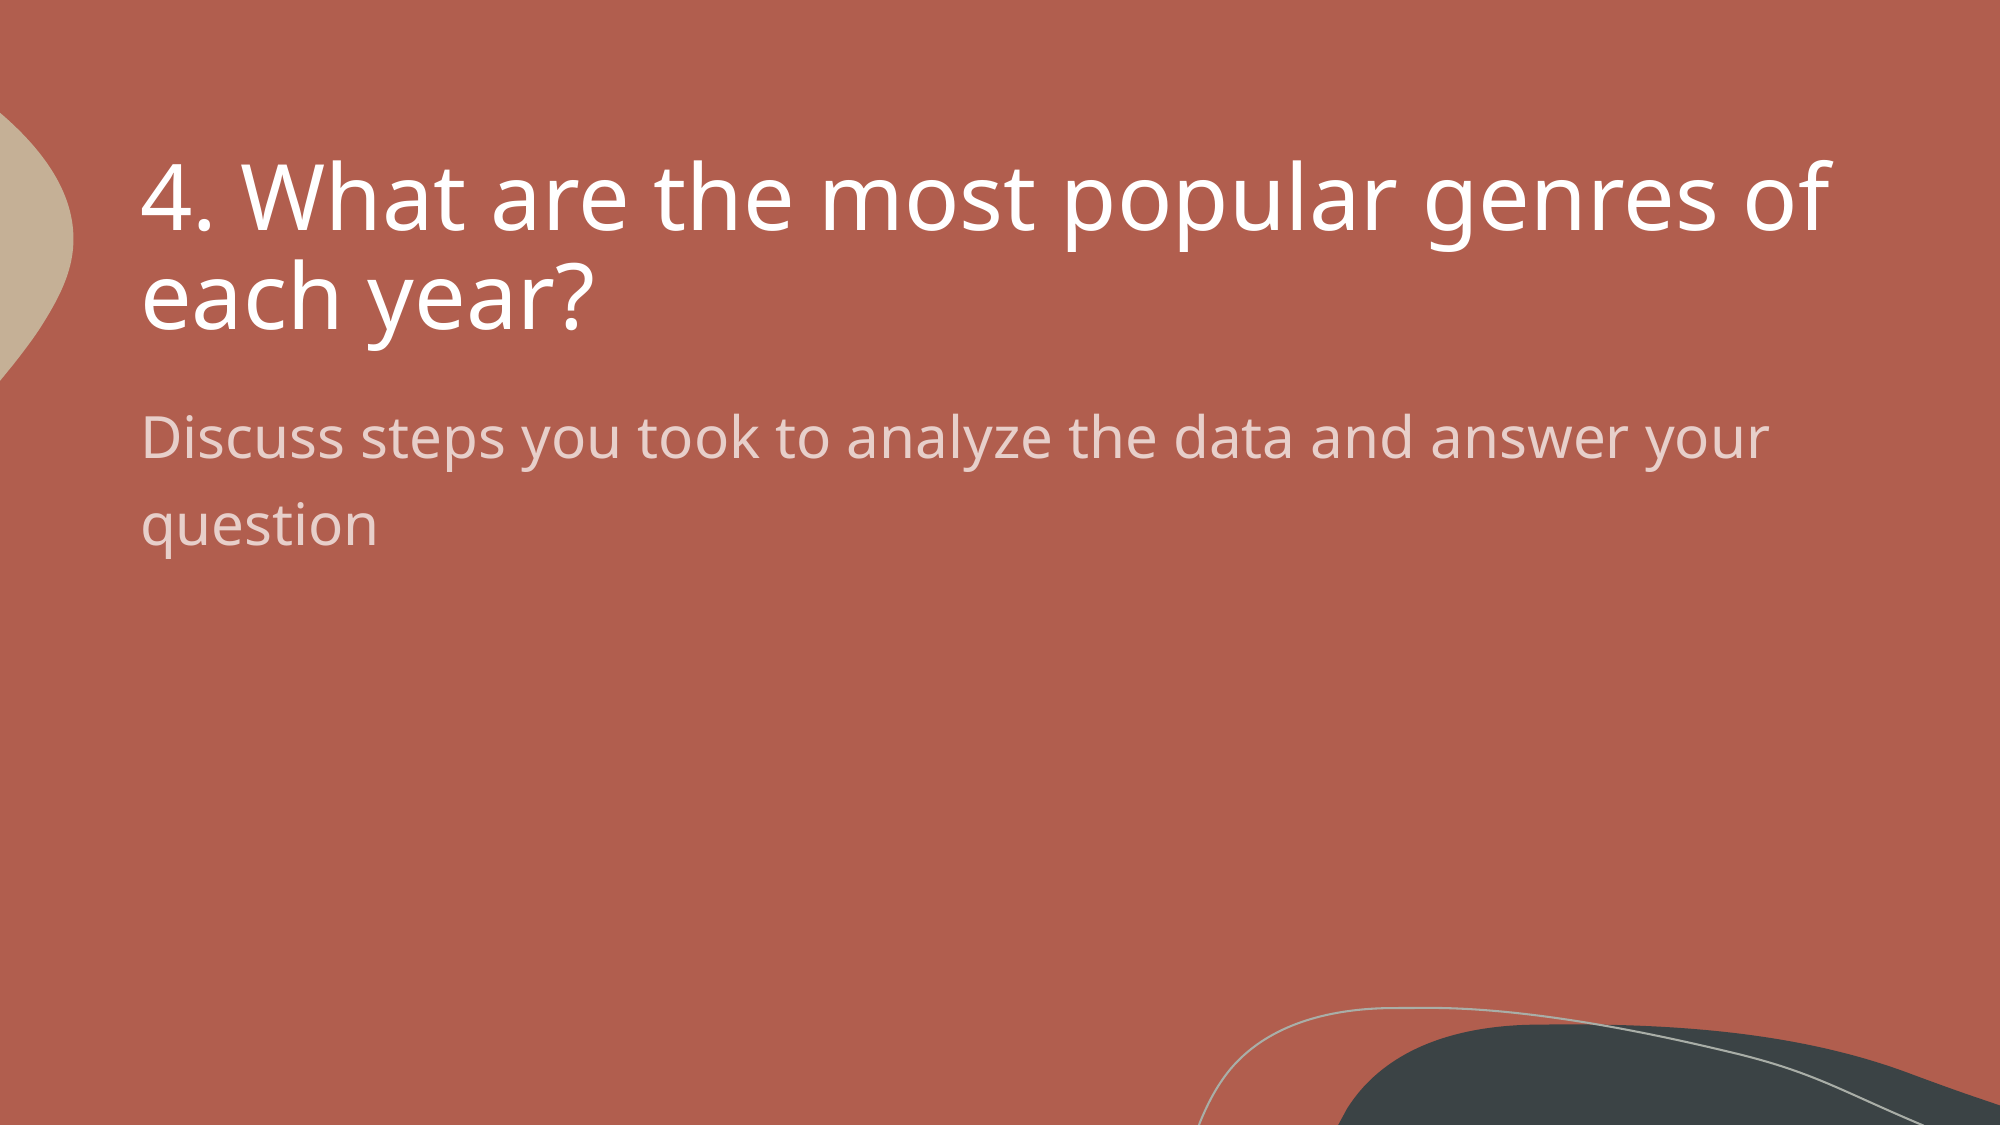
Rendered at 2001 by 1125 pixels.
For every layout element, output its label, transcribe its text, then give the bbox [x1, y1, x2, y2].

list Discuss steps you took to analyze the data and answer your question [125, 375, 1875, 1002]
title 4. What are the most popular genres of each year? [125, 125, 1875, 375]
